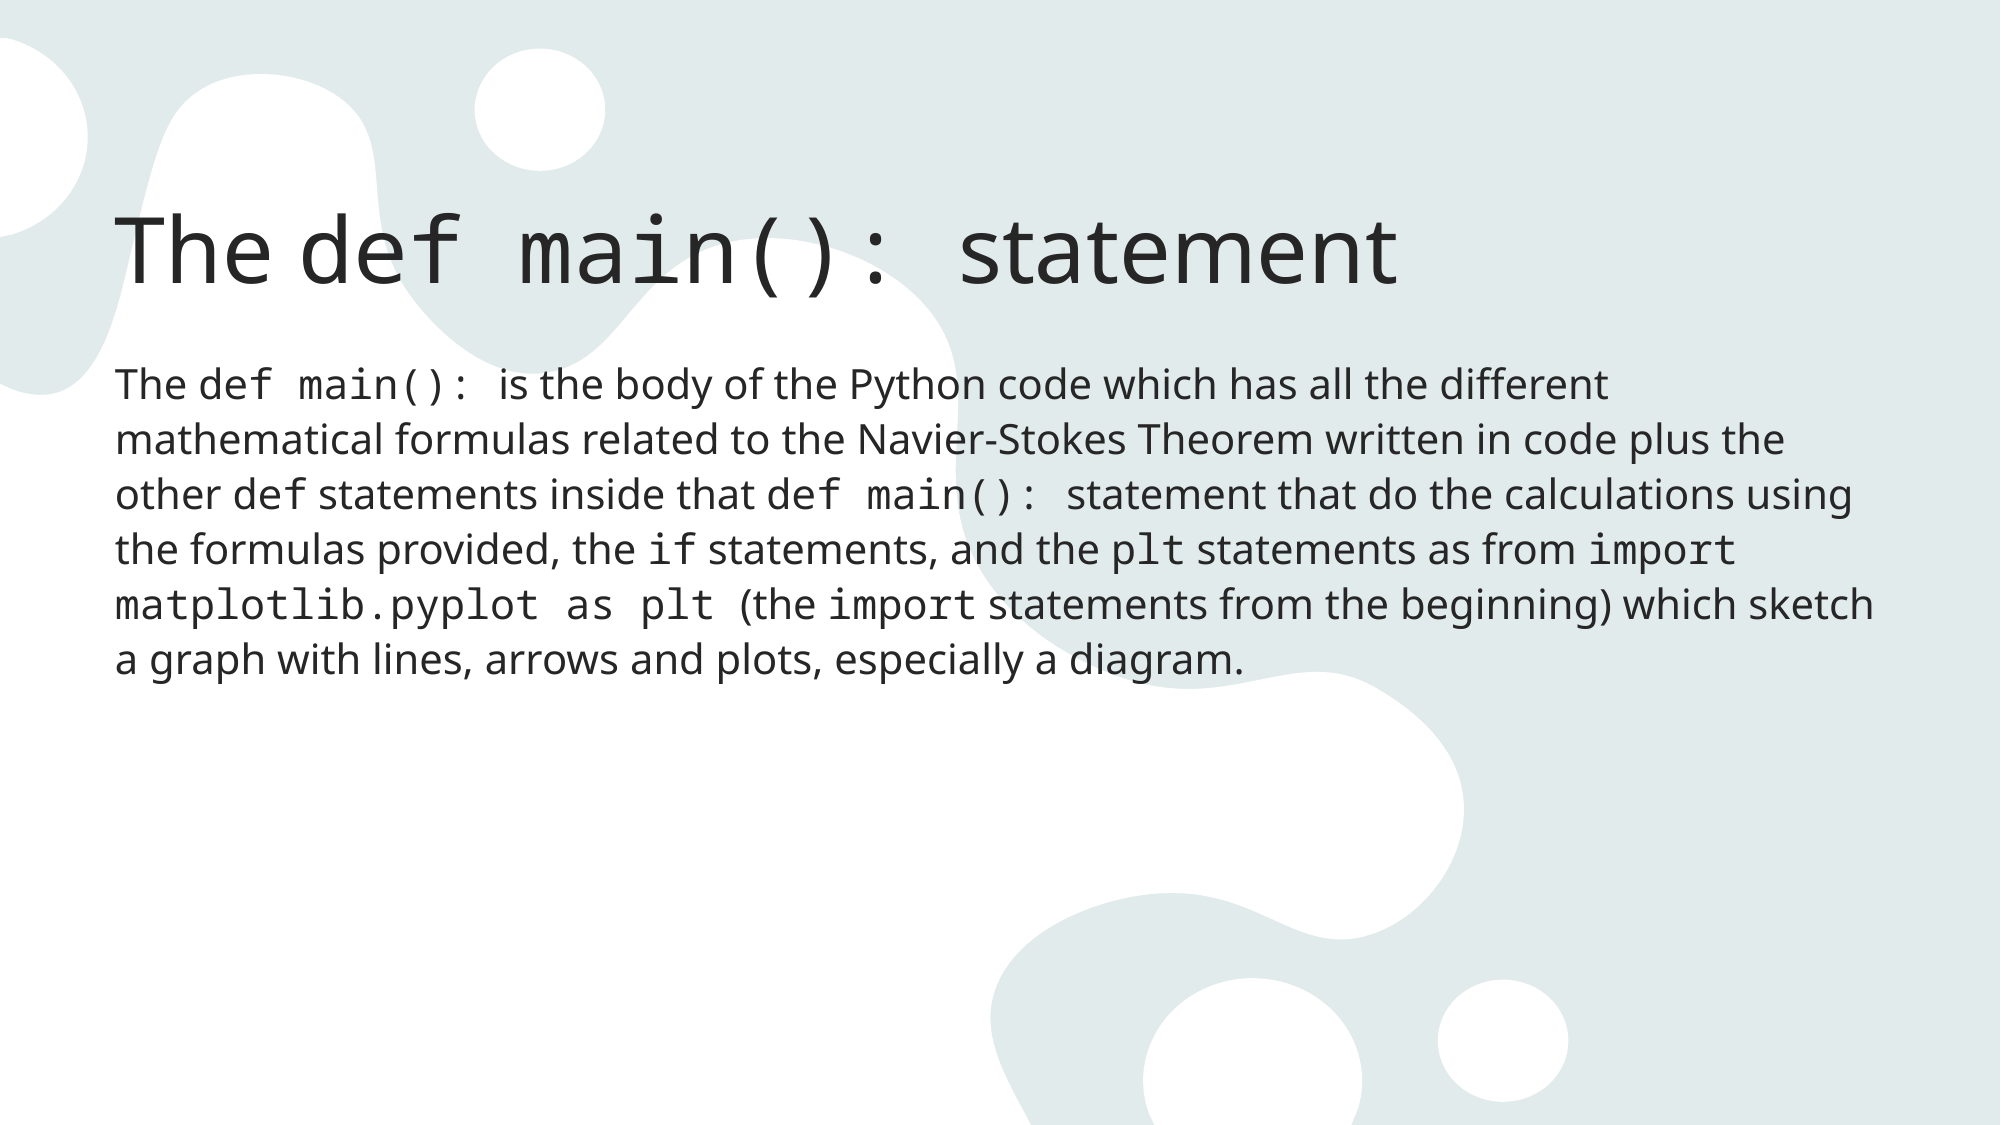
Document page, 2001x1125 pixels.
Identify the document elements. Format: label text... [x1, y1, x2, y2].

title The def main(): statement [99, 91, 1900, 309]
list The def main(): is the body of the Python code which has all the different mathematical formulas related to the Navier-Stokes Theorem written in code plus the other def statements inside that def main(): statement that do the calculations using the formulas provided, the if statements, and the plt statements as from import matplotlib.pyplot as plt (the import statements from the beginning) which sketch a graph with lines, arrows and plots, especially a diagram. [99, 345, 1900, 1008]
